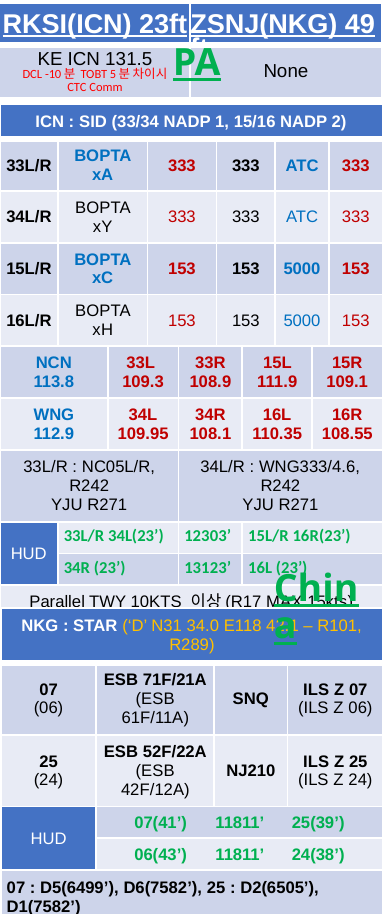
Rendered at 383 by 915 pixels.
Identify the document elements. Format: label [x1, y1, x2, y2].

table_cell [179, 523, 241, 553]
table_cell [2, 871, 382, 914]
table_cell [97, 807, 382, 837]
table_cell [148, 244, 216, 294]
table_cell [276, 244, 328, 294]
table_cell [215, 666, 287, 734]
table_cell [217, 142, 274, 190]
table_cell [179, 554, 241, 584]
table_cell [1, 399, 107, 449]
table_cell [217, 244, 274, 294]
table_header [2, 609, 382, 660]
table_cell [217, 192, 274, 242]
table_cell [1, 244, 57, 294]
table_cell [2, 736, 95, 806]
table_cell [1, 451, 178, 521]
table_cell [313, 399, 382, 449]
table_cell [1, 295, 57, 345]
table_cell [330, 244, 382, 294]
table_cell [109, 347, 178, 397]
table_cell [191, 48, 381, 97]
table_cell [2, 807, 95, 869]
table_cell [97, 839, 382, 869]
table_cell [215, 736, 287, 806]
table_cell [2, 666, 95, 734]
table_cell [0, 48, 189, 97]
table_cell [243, 554, 382, 584]
text_box [143, 37, 250, 89]
table_cell [330, 295, 382, 345]
table_cell [148, 192, 216, 242]
table_cell [243, 347, 311, 397]
table_cell [330, 142, 382, 190]
table_header [191, 4, 381, 42]
table_cell [179, 347, 241, 397]
table_cell [59, 554, 178, 584]
table_cell [313, 347, 382, 397]
table_cell [179, 451, 382, 521]
table_cell [276, 142, 328, 190]
table_cell [1, 586, 273, 607]
table_cell [179, 399, 241, 449]
table_cell [59, 142, 147, 190]
table_cell [59, 295, 147, 345]
table_cell [1, 142, 57, 190]
table_cell [1, 192, 57, 242]
table_header [1, 105, 382, 136]
table_cell [276, 192, 328, 242]
table_cell [1, 523, 57, 584]
table_cell [288, 666, 382, 734]
table_cell [109, 399, 178, 449]
table_cell [148, 295, 216, 345]
table_cell [243, 523, 382, 553]
table_header [0, 4, 189, 42]
table_cell [97, 736, 213, 806]
table_cell [243, 399, 311, 449]
table_cell [59, 192, 147, 242]
table_cell [59, 523, 178, 553]
table_cell [288, 736, 382, 806]
table_cell [276, 295, 328, 345]
table_cell [97, 666, 213, 734]
table_cell [59, 244, 147, 294]
table_cell [148, 142, 216, 190]
table_cell [330, 192, 382, 242]
text_box [273, 563, 380, 615]
table_cell [1, 347, 107, 397]
table_cell [217, 295, 274, 345]
